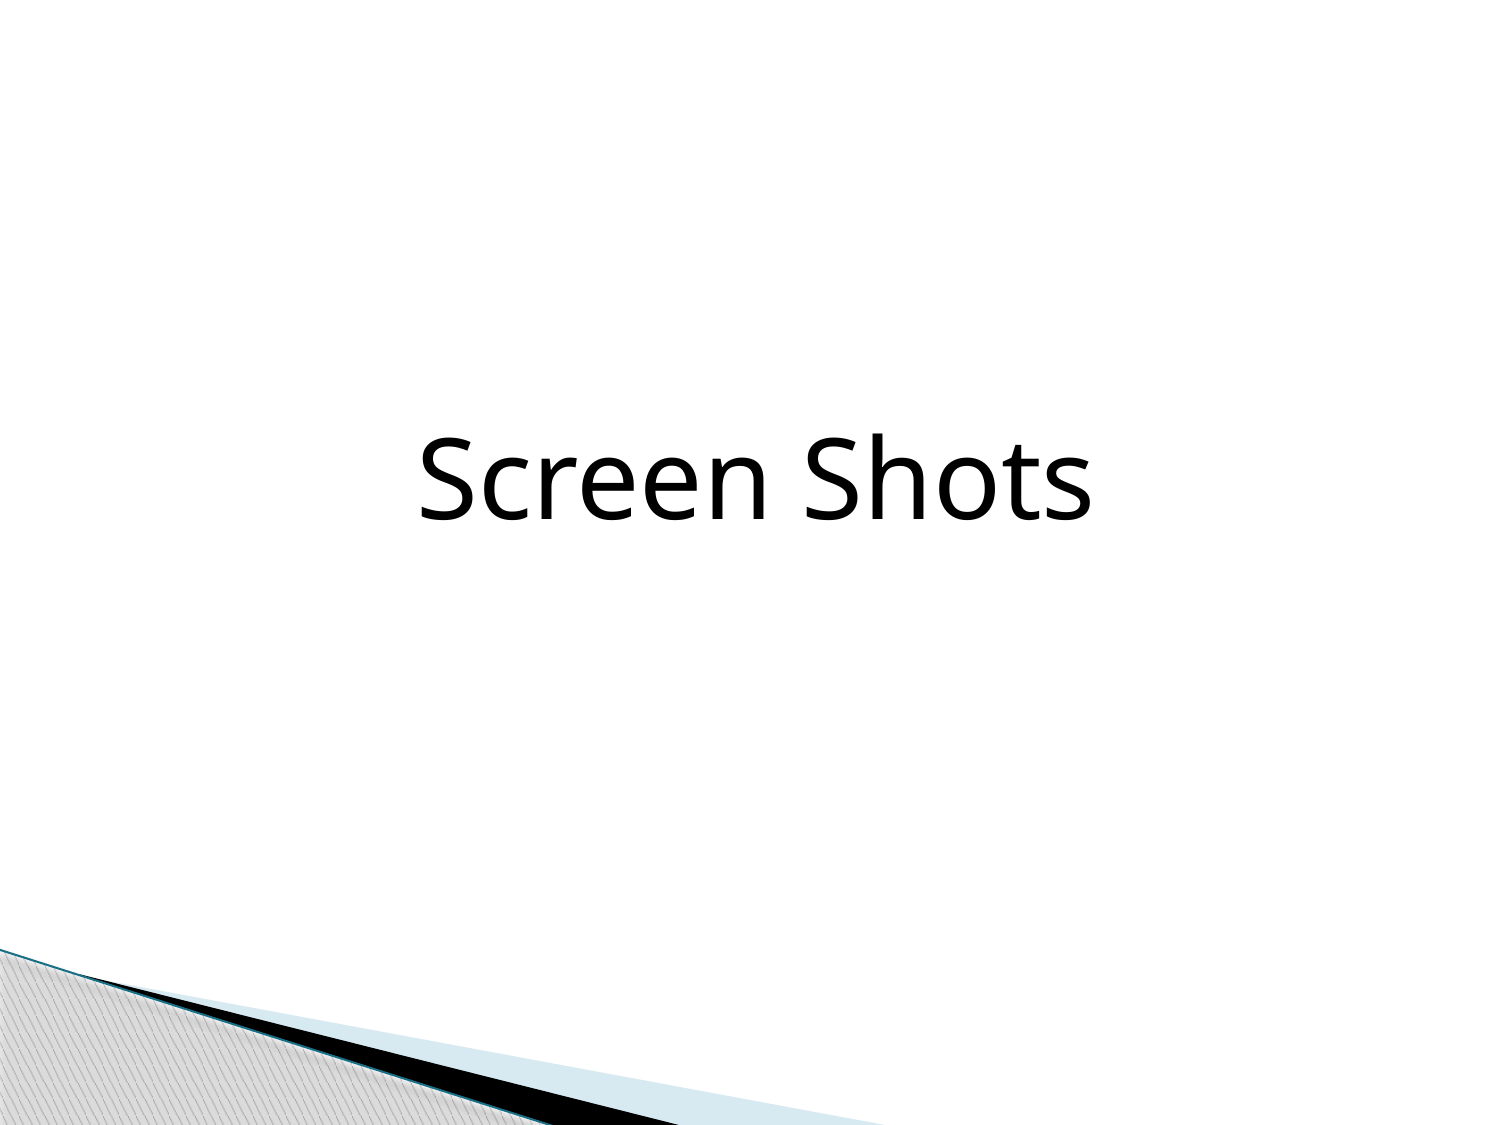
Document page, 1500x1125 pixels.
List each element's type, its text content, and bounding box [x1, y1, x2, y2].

text_box Screen Shots [174, 399, 1338, 550]
